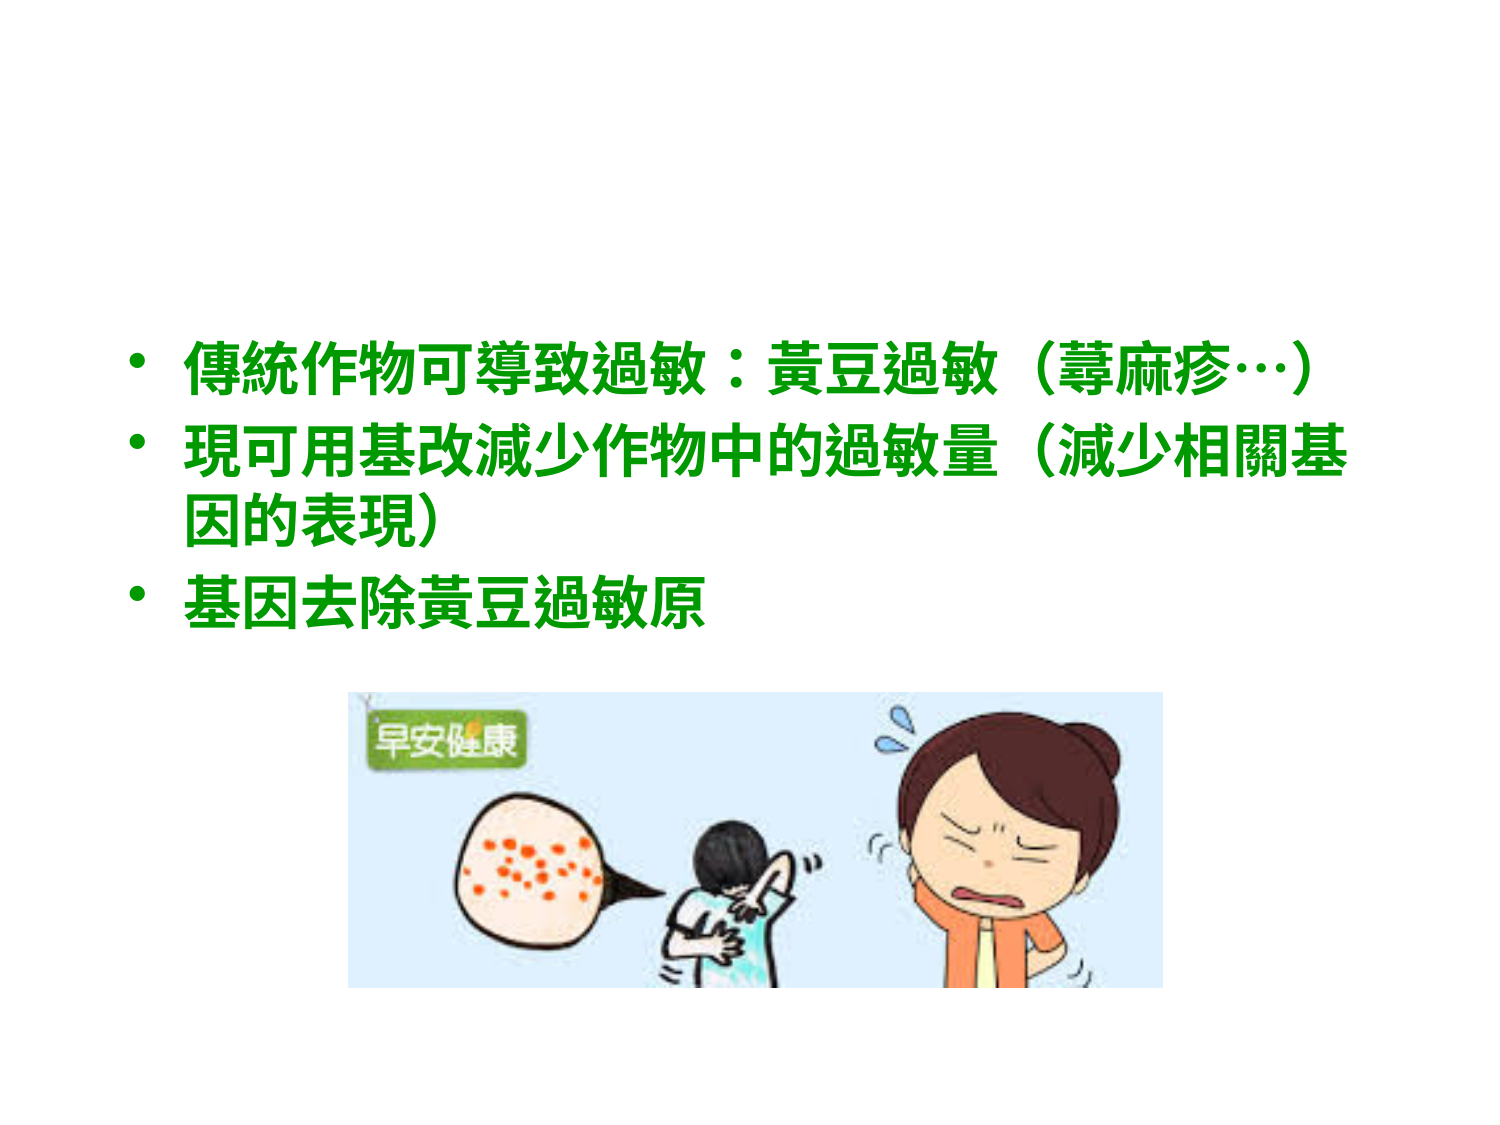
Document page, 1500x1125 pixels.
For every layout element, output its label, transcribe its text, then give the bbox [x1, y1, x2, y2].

picture [347, 691, 1164, 989]
list 傳統作物可導致過敏：黃豆過敏（蕁麻疹…） 現可用基改減少作物中的過敏量（減少相關基因的表現） 基因去除黃豆過敏原 [112, 324, 1388, 1000]
